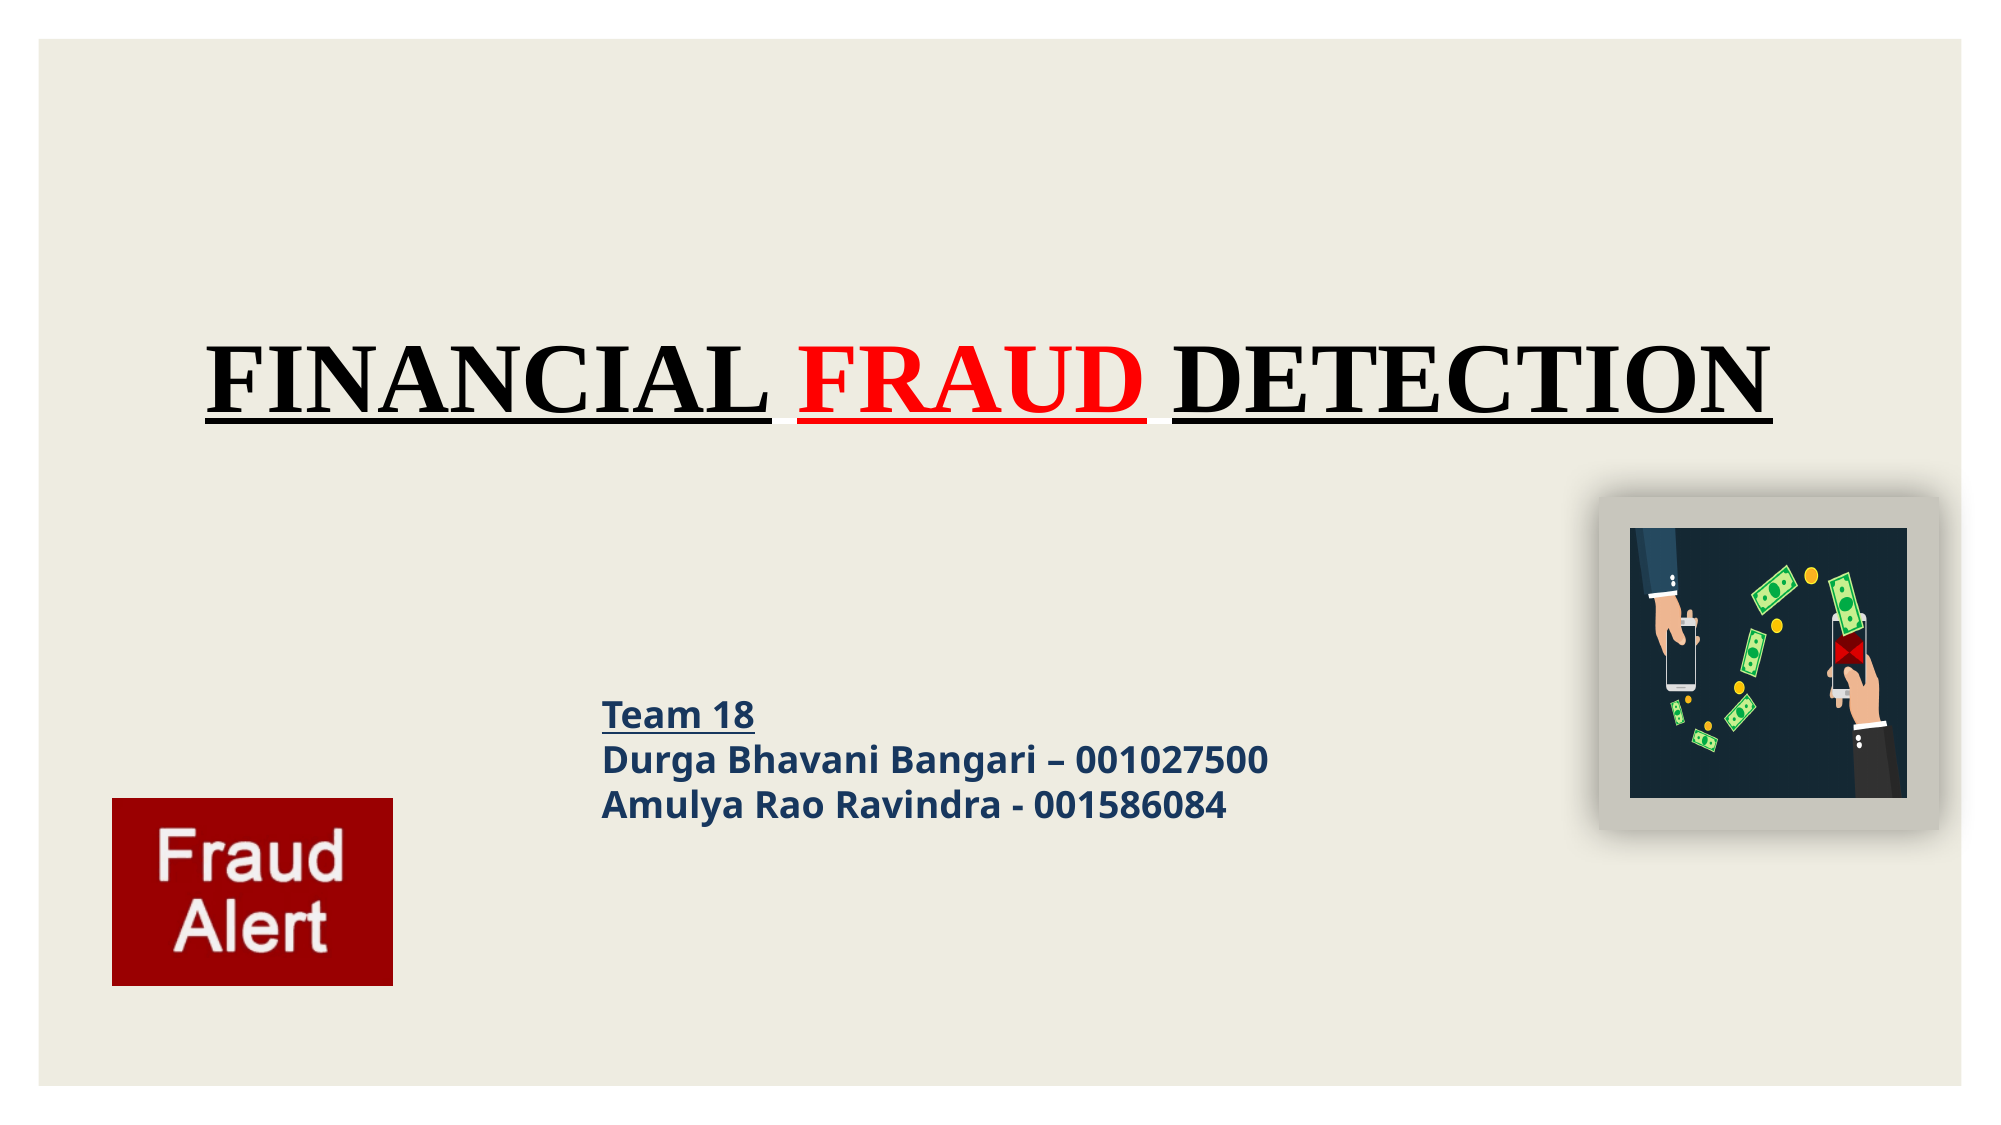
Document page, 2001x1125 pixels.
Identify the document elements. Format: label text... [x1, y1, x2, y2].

text_box FINANCIAL FRAUD DETECTION [192, 304, 1786, 440]
picture [1629, 527, 1908, 799]
picture [112, 798, 393, 986]
text_box Team 18 Durga Bhavani Bangari – 001027500 Amulya Rao Ravindra - 001586084 [586, 683, 1587, 879]
